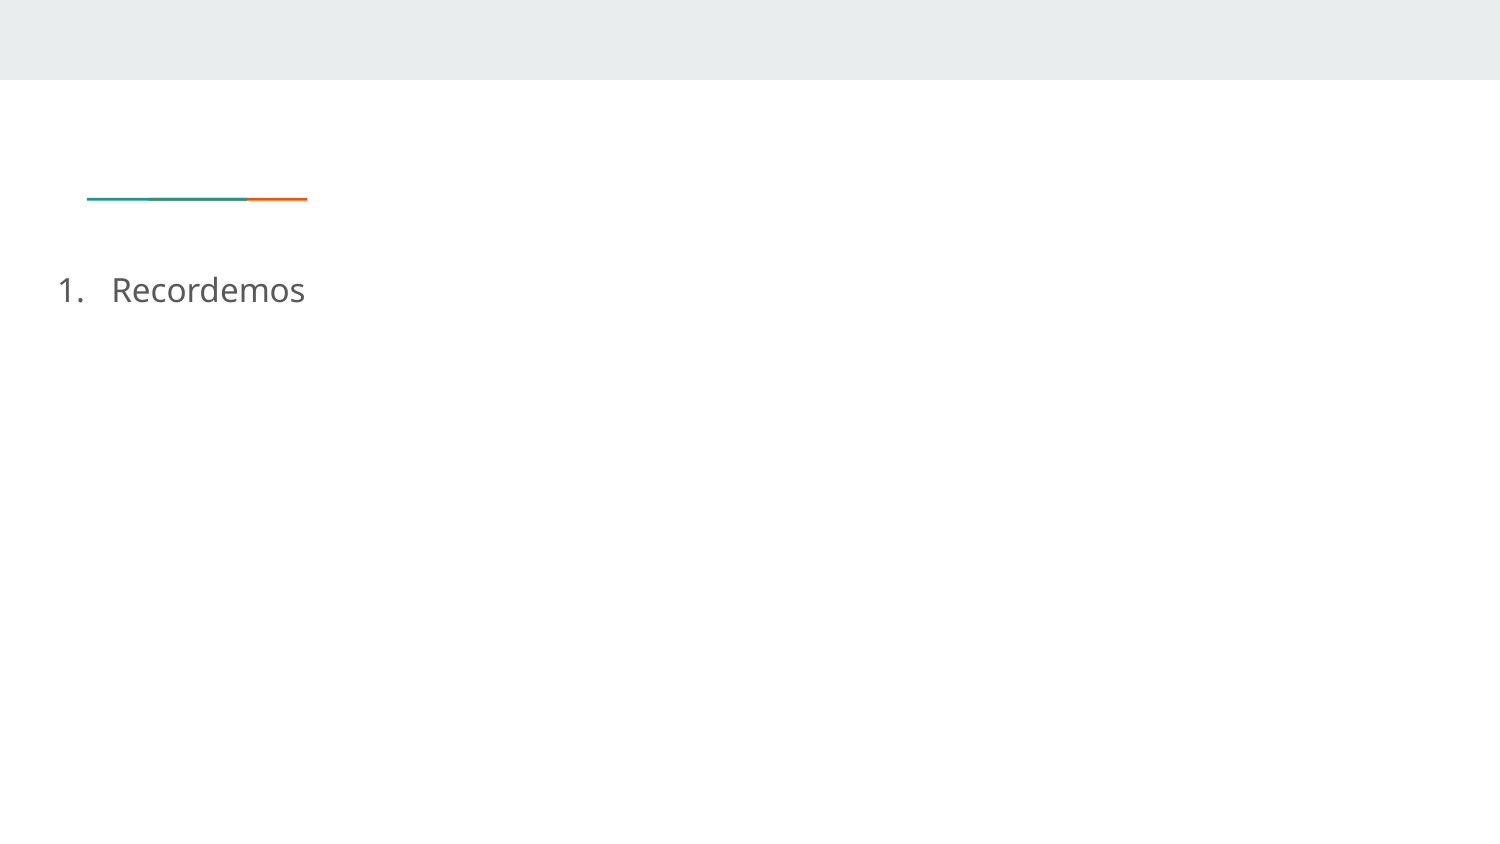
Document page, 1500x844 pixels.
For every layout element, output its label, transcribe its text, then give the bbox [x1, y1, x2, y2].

text_box Recordemos [21, 252, 1283, 787]
